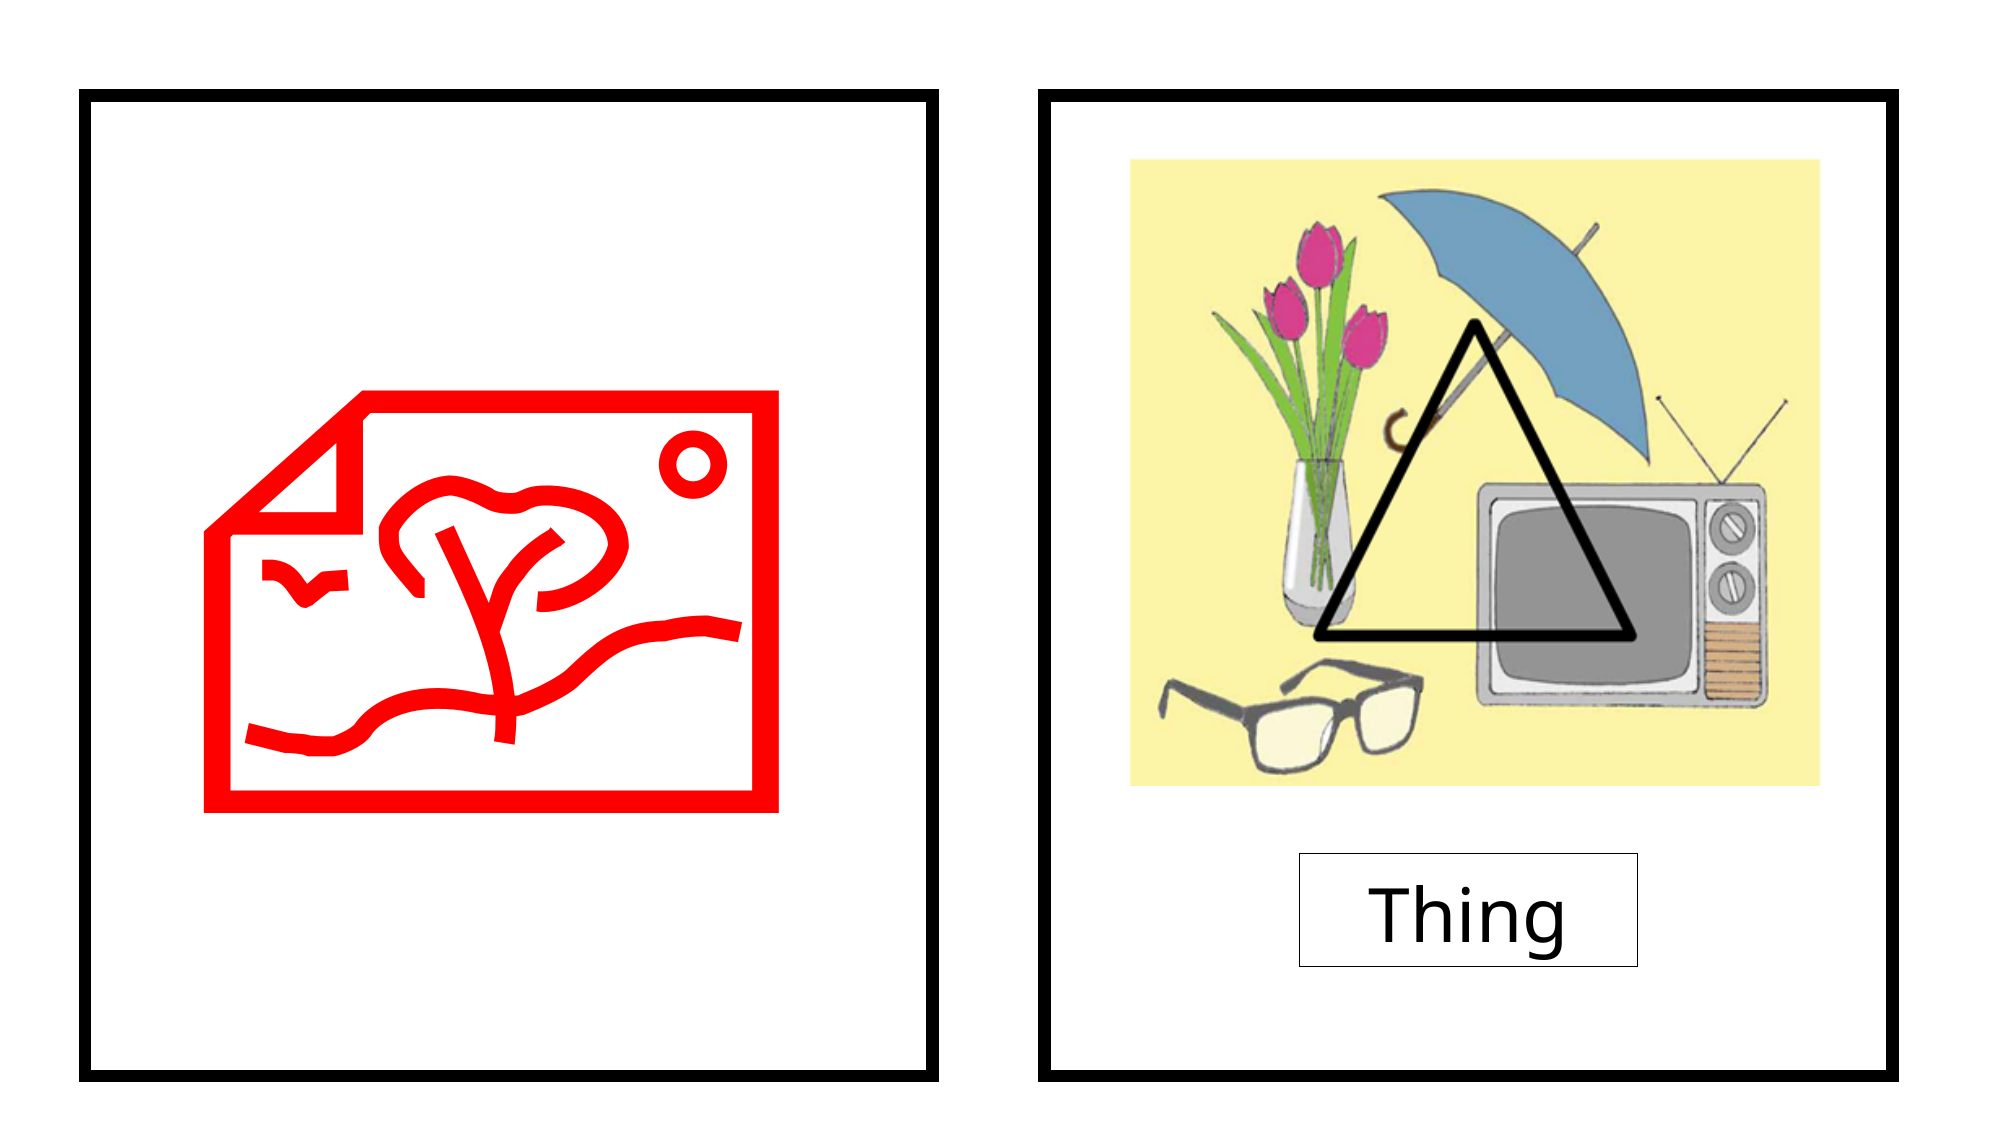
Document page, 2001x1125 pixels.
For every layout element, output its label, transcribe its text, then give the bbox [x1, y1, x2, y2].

picture [1127, 158, 1821, 786]
text_box [84, 95, 934, 1077]
text_box [1044, 95, 1893, 1077]
text_box  [128, 0, 1849, 978]
text_box Thing [1299, 853, 1638, 967]
